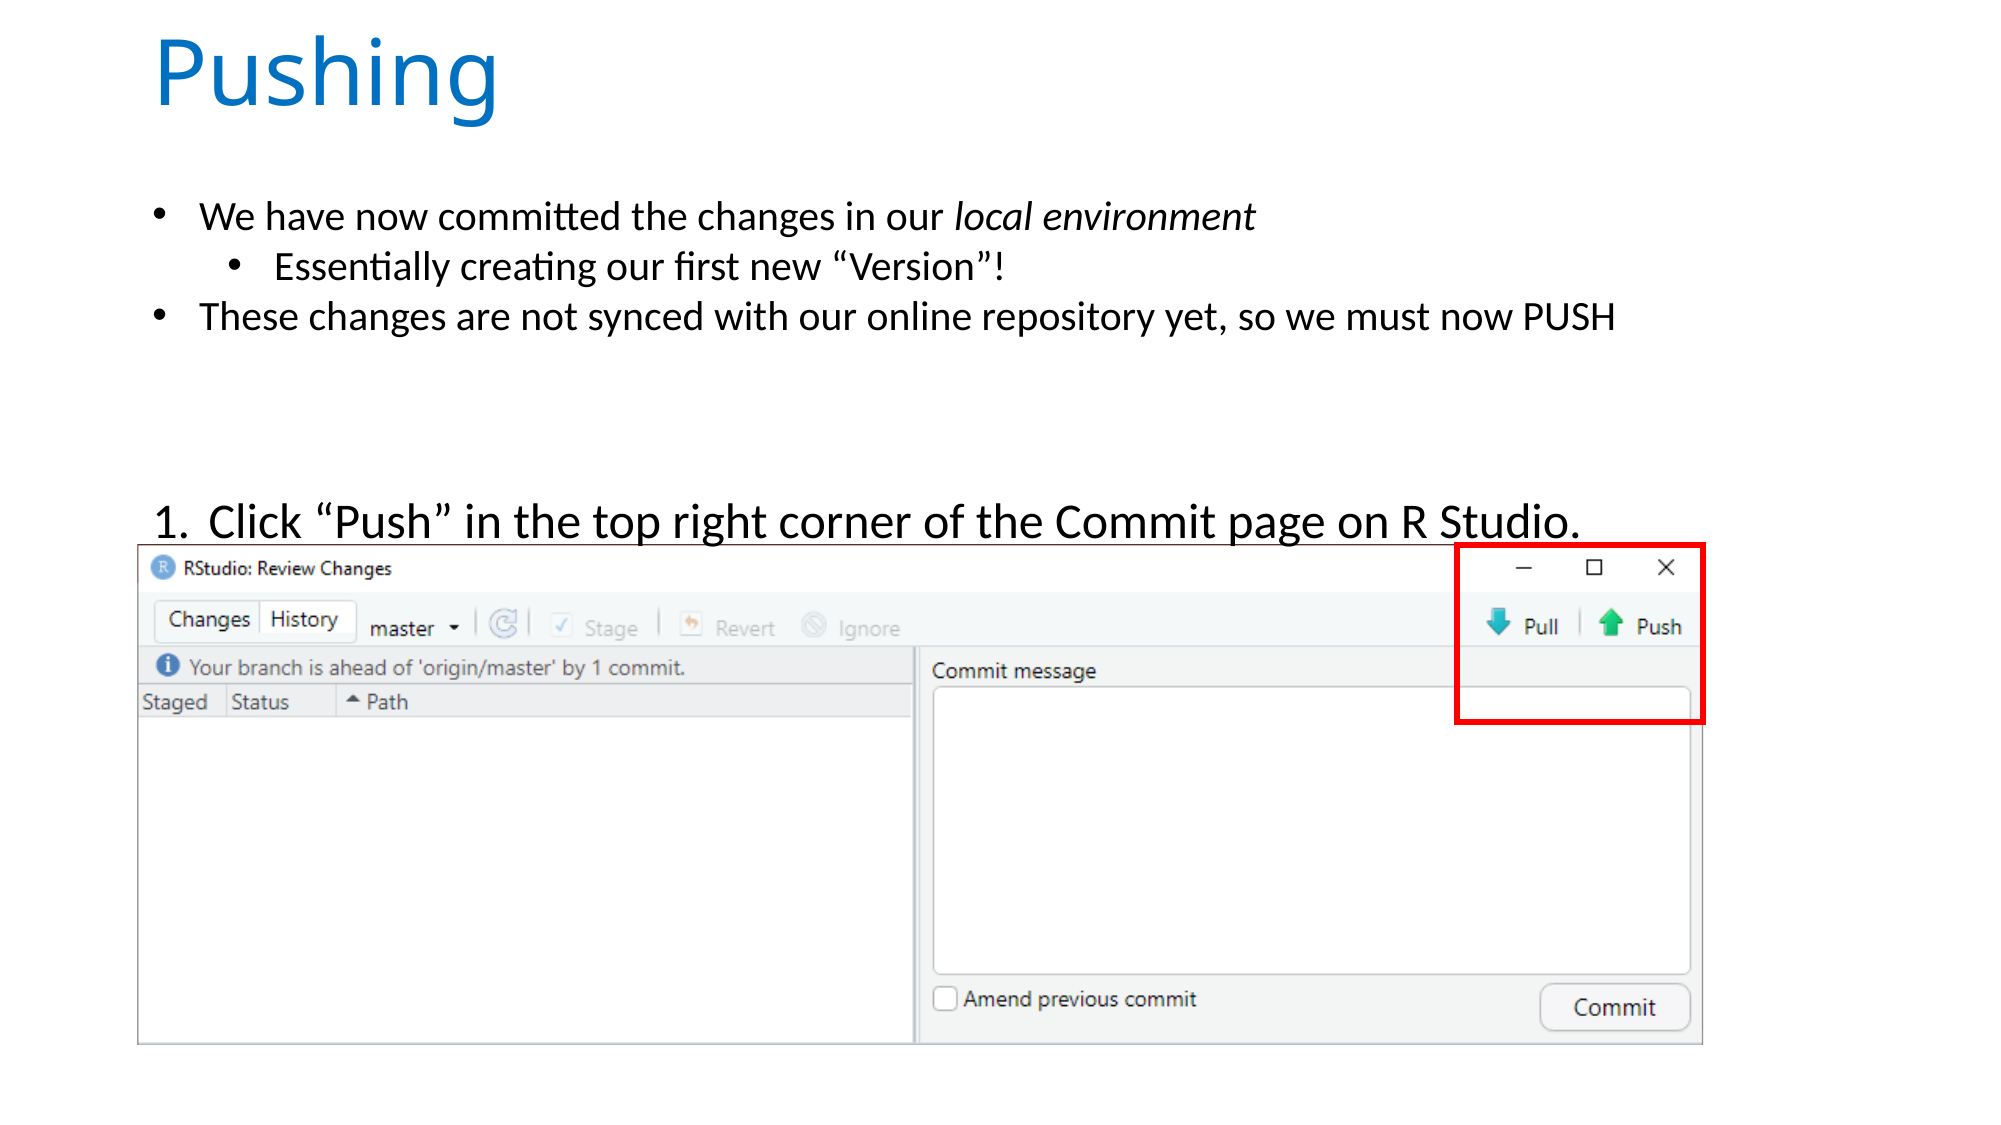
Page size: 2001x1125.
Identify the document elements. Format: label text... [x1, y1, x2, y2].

picture [137, 544, 1704, 1045]
text_box Pushing [137, 19, 1863, 237]
text_box We have now committed the changes in our local environment Essentially creating our first new “Version”! These changes are not synced with our online repository yet, so we must now PUSH Click “Push” in the top right corner of the Commit page on R Studio. [137, 237, 1783, 557]
